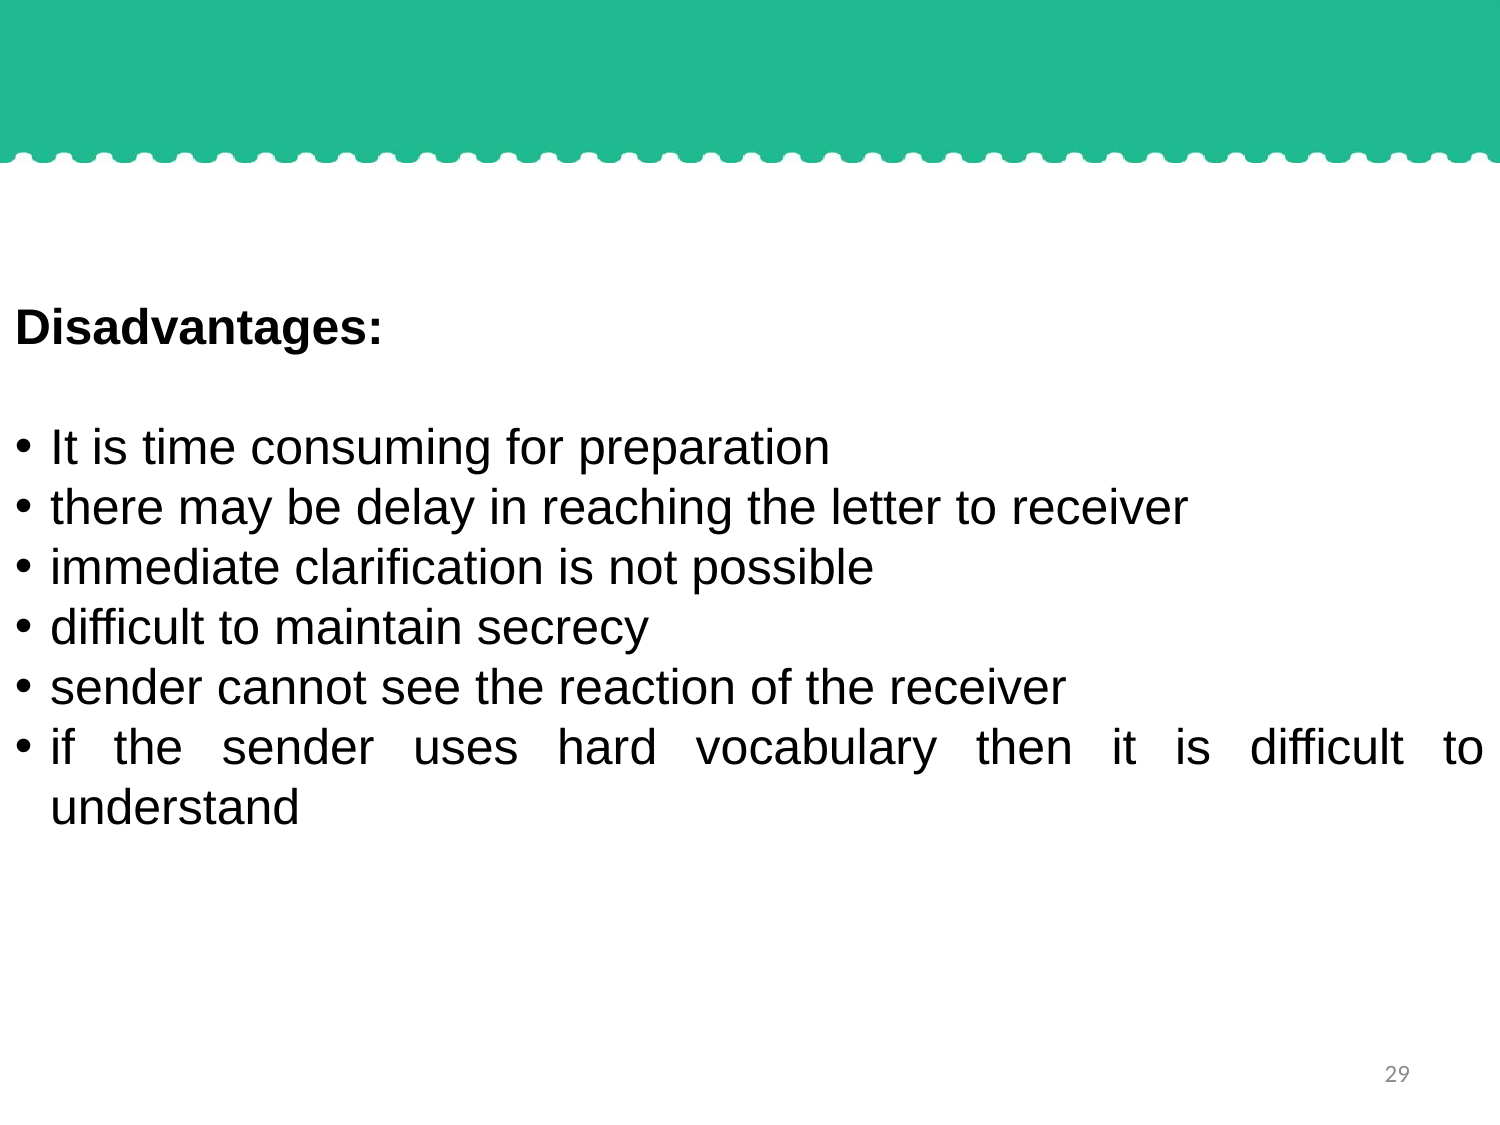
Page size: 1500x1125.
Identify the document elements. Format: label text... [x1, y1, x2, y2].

slide_number 29 [1074, 1042, 1425, 1103]
picture [0, 0, 1500, 163]
text_box Disadvantages: It is time consuming for preparation there may be delay in reaching the letter to receiver immediate clarification is not possible difficult to maintain secrecy sender cannot see the reaction of the receiver if the sender uses hard vocabulary then it is difficult to understand [0, 287, 1500, 843]
